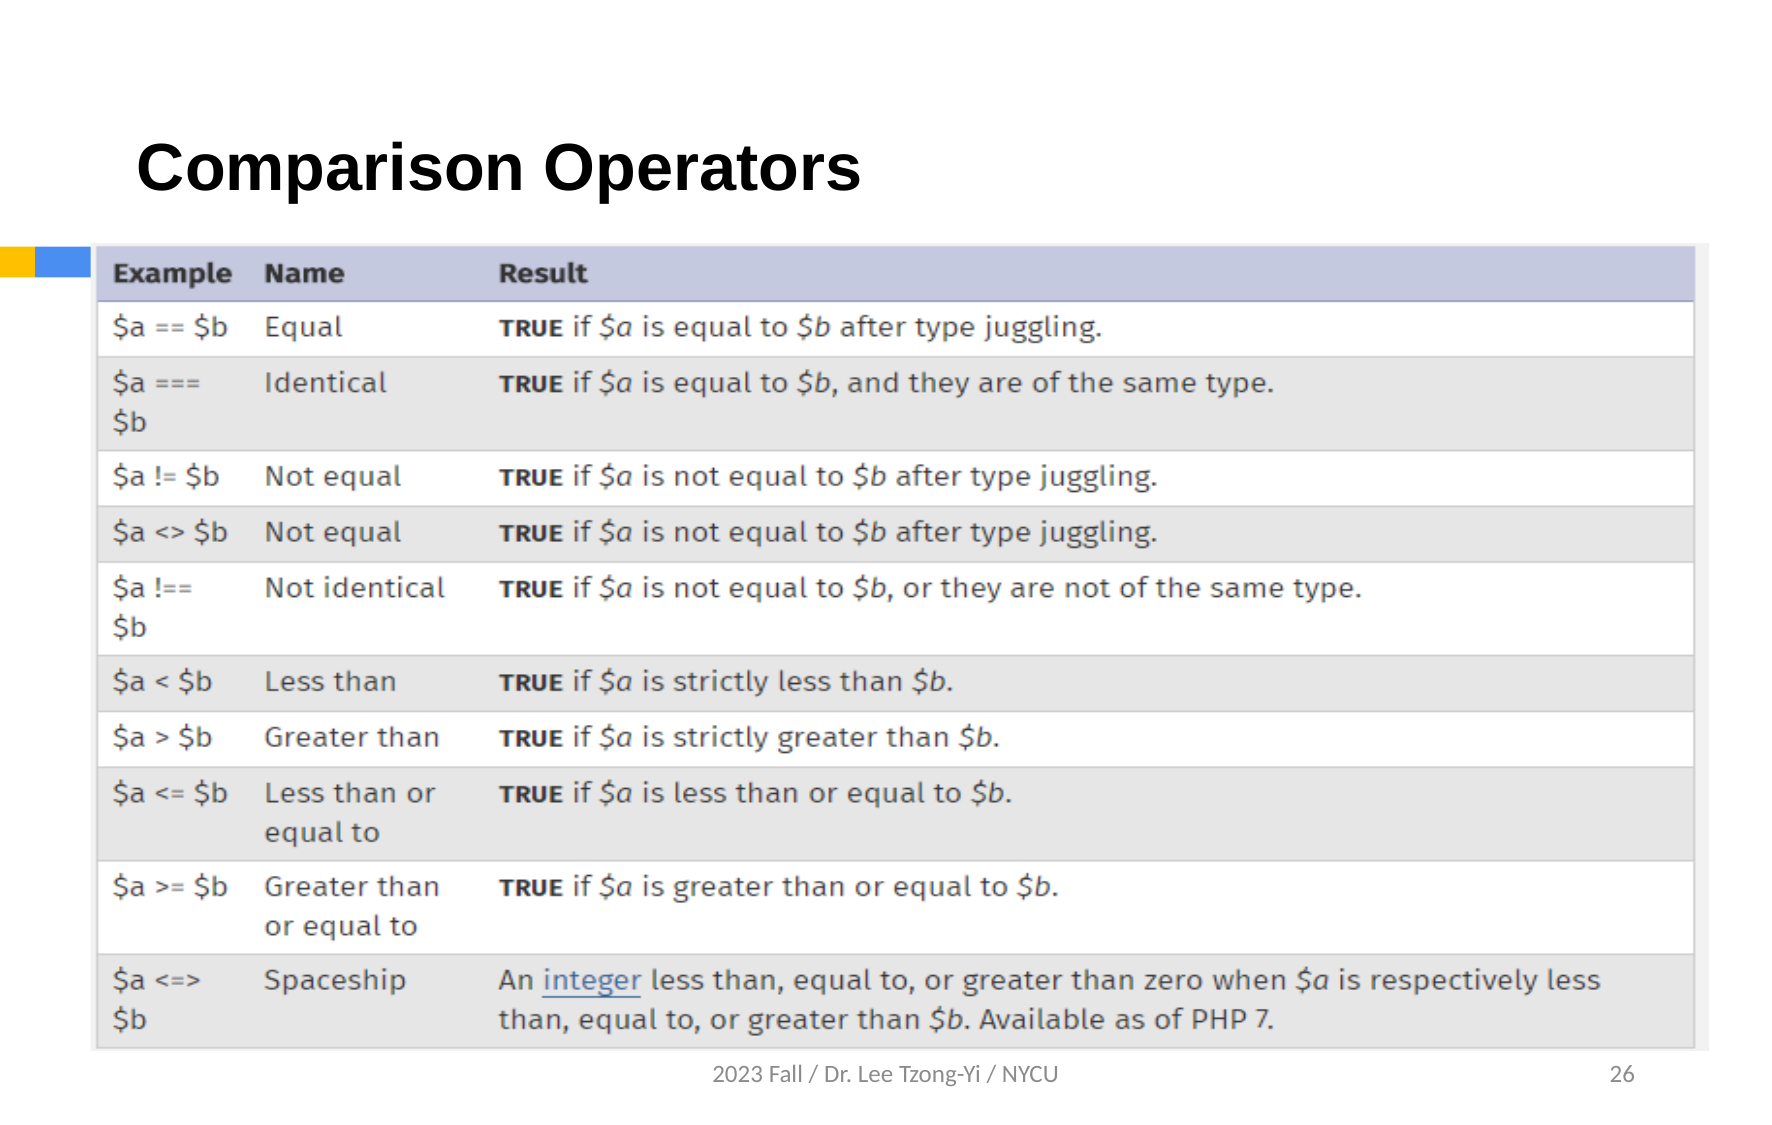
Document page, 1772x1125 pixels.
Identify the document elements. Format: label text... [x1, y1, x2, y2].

picture [90, 243, 1710, 1051]
title Comparison Operators [121, 59, 1651, 243]
footer 2023 Fall / Dr. Lee Tzong-Yi / NYCU [586, 1051, 1185, 1103]
slide_number 26 [1251, 1051, 1651, 1103]
